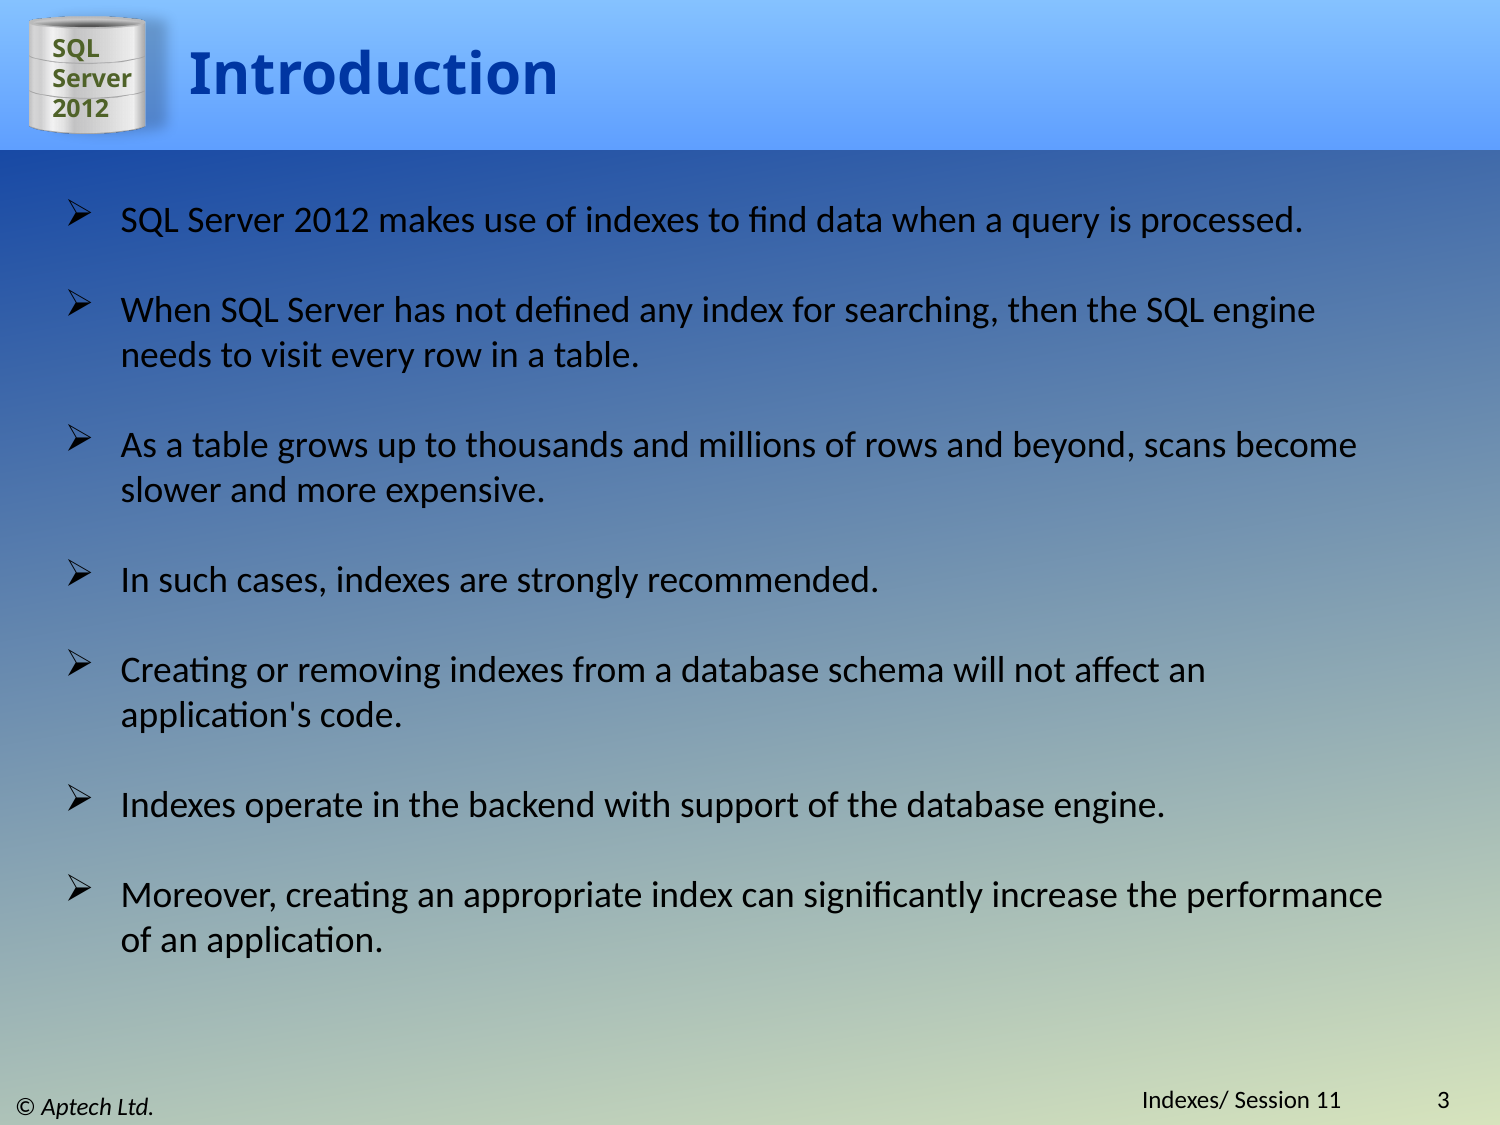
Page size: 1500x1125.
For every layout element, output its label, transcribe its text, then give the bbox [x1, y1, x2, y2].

footer Indexes/ Session 11 [375, 1084, 1363, 1113]
slide_number 3 [1363, 1084, 1465, 1113]
text_box SQL Server 2012 makes use of indexes to find data when a query is processed. When SQL Server has not defined any index for searching, then the SQL engine needs to visit every row in a table. As a table grows up to thousands and millions of rows and beyond, scans become slower and more expensive. In such cases, indexes are strongly recommended. Creating or removing indexes from a database schema will not affect an application's code. Indexes operate in the backend with support of the database engine. Moreover, creating an appropriate index can significantly increase the performance of an application. [49, 187, 1400, 968]
title Introduction [174, 37, 1426, 106]
picture [24, 0, 150, 150]
